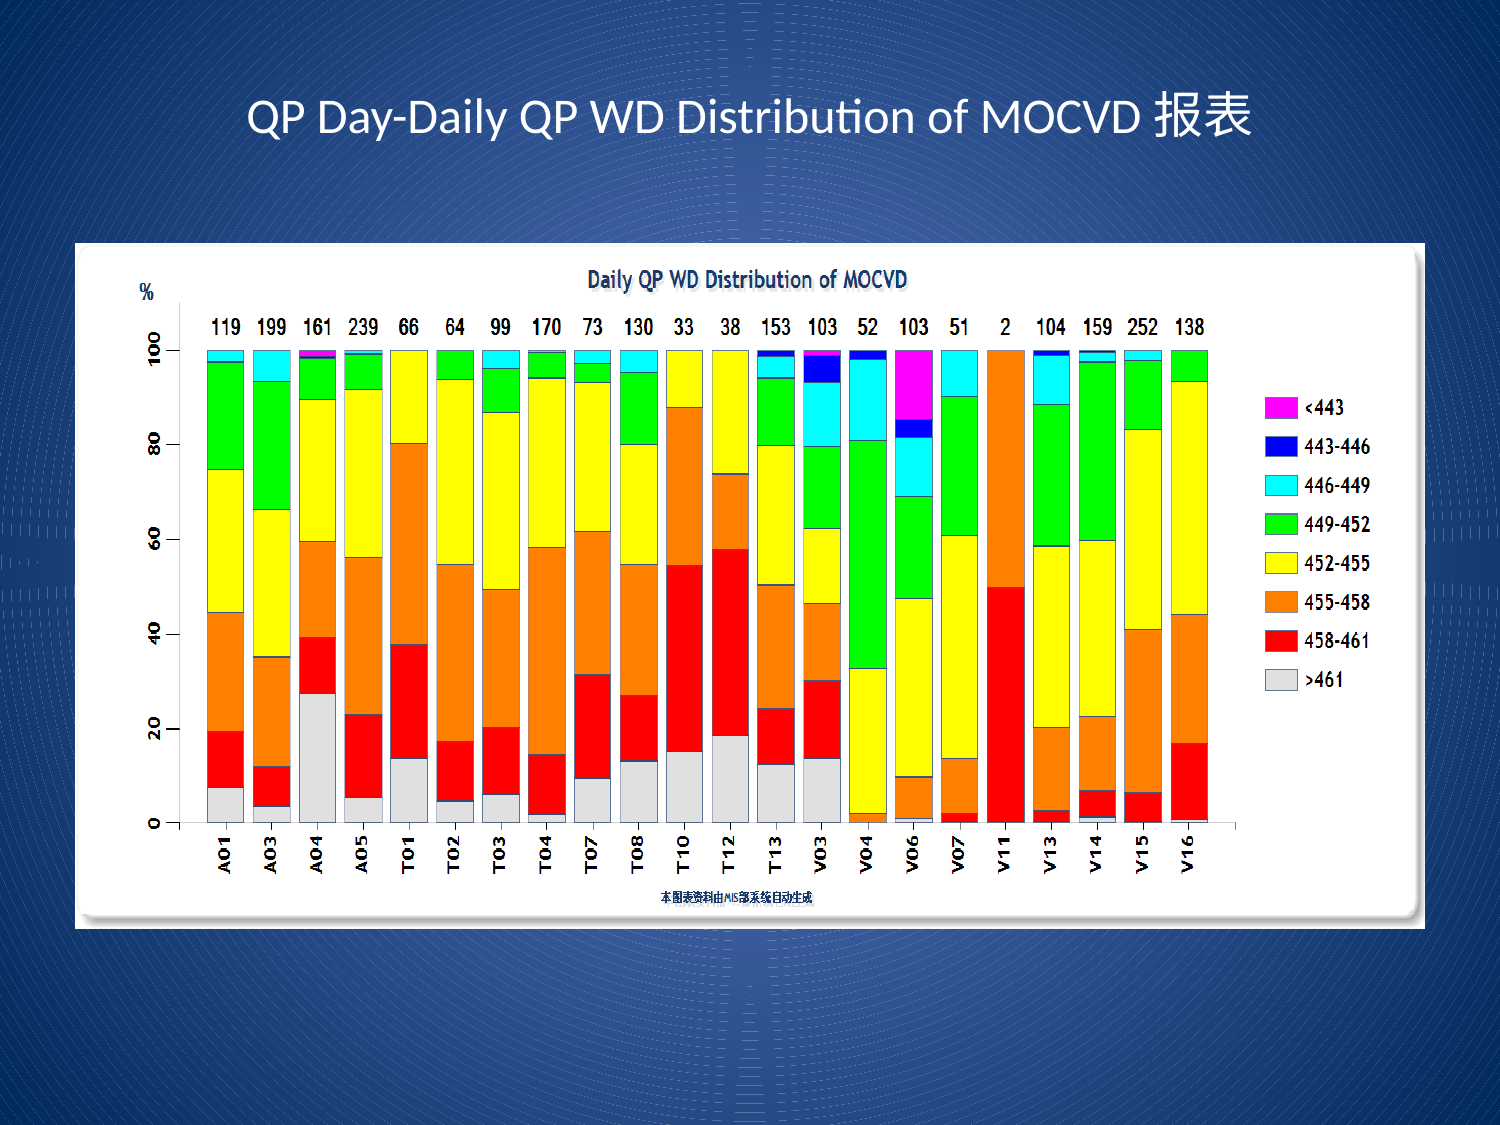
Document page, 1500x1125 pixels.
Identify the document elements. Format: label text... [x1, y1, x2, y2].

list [74, 243, 1426, 929]
title QP Day-Daily QP WD Distribution of MOCVD报表 [75, 45, 1425, 233]
